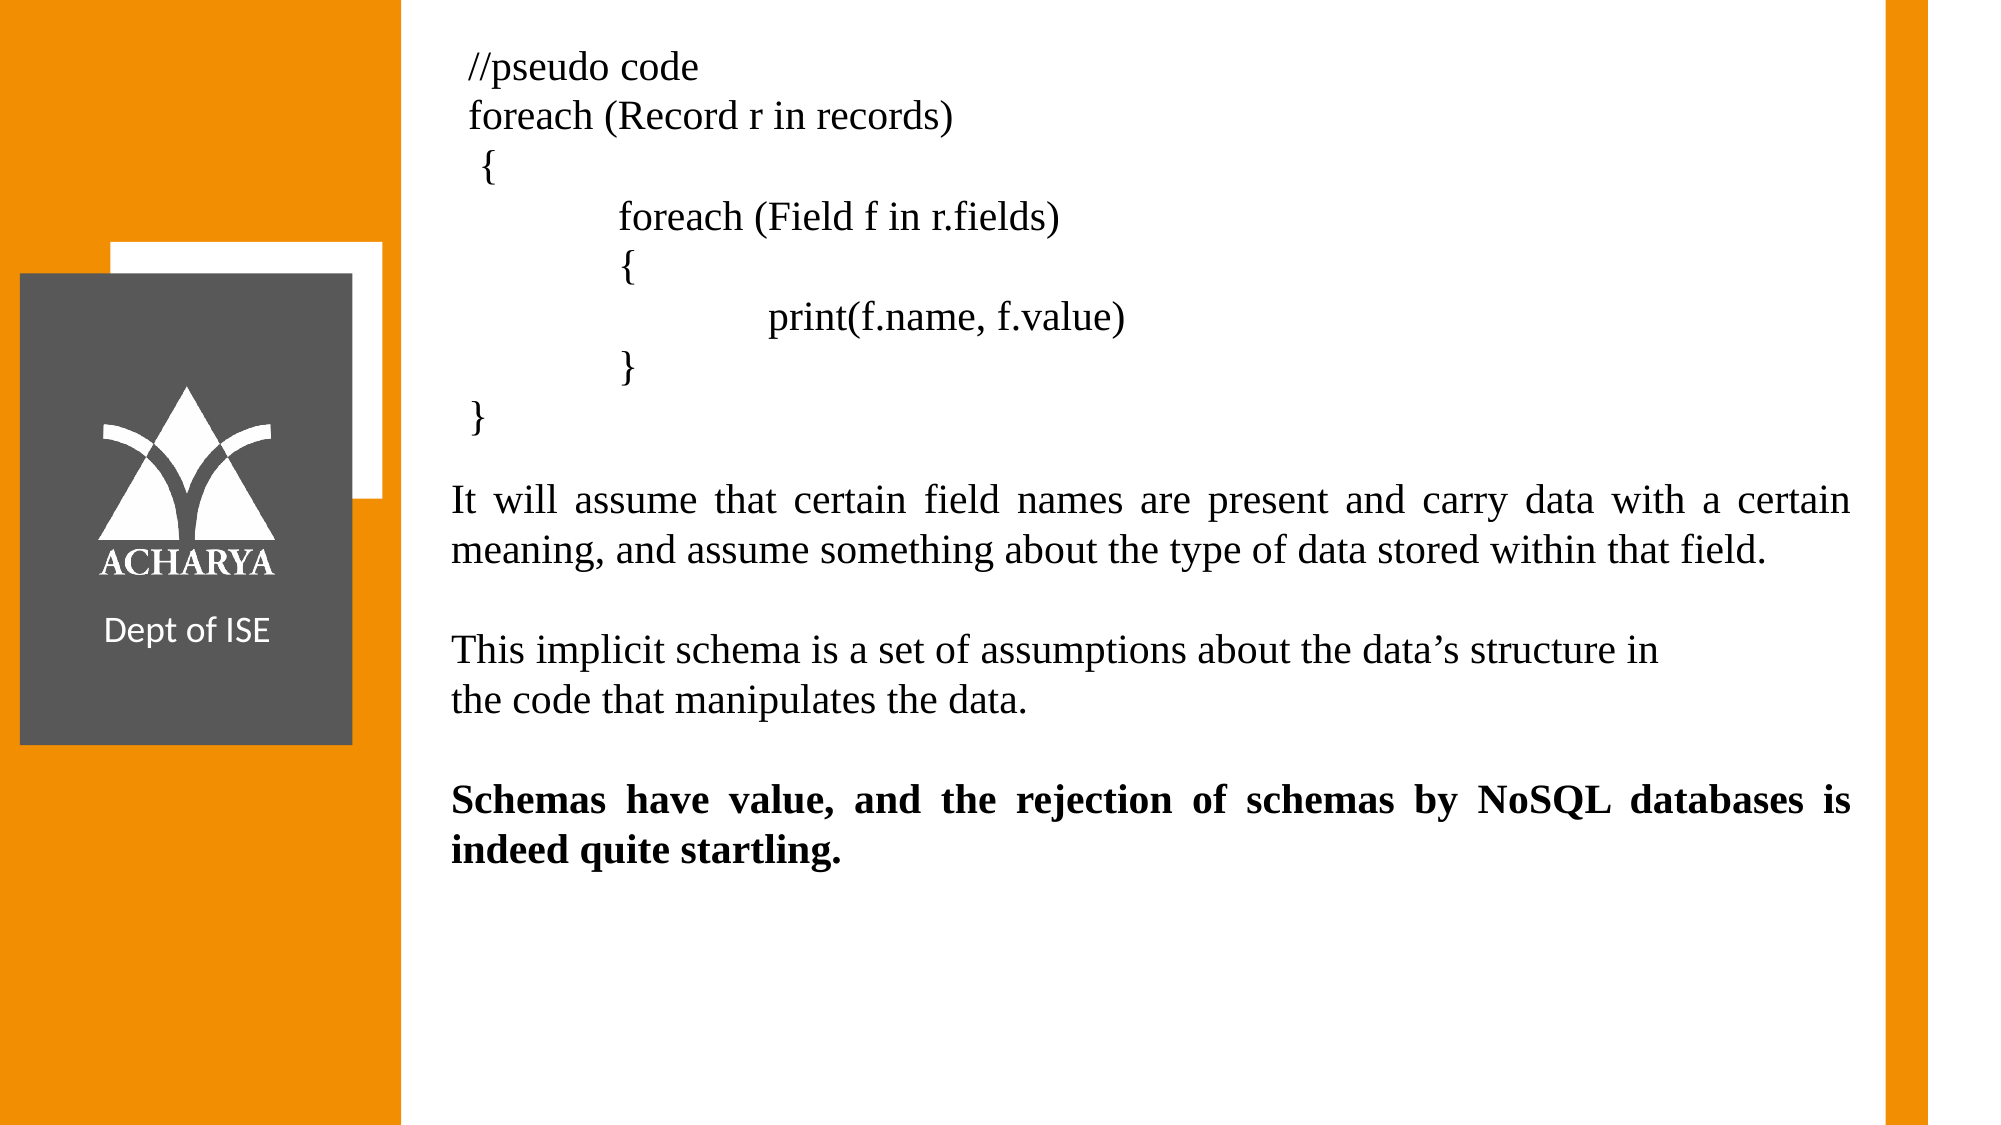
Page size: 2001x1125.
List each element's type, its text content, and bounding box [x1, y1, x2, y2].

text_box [19, 241, 383, 745]
text_box [0, 0, 402, 1125]
text_box [1885, 0, 1928, 1125]
text_box It will assume that certain field names are present and carry data with a certain meaning, and assume something about the type of data stored within that field. This implicit schema is a set of assumptions about the data’s structure in the code that manipulates the data. Schemas have value, and the rejection of schemas by NoSQL databases is indeed quite startling. [436, 463, 1868, 879]
text_box //pseudo code foreach (Record r in records) { foreach (Field f in r.fields) { print(f.name, f.value) } } [453, 30, 1454, 446]
